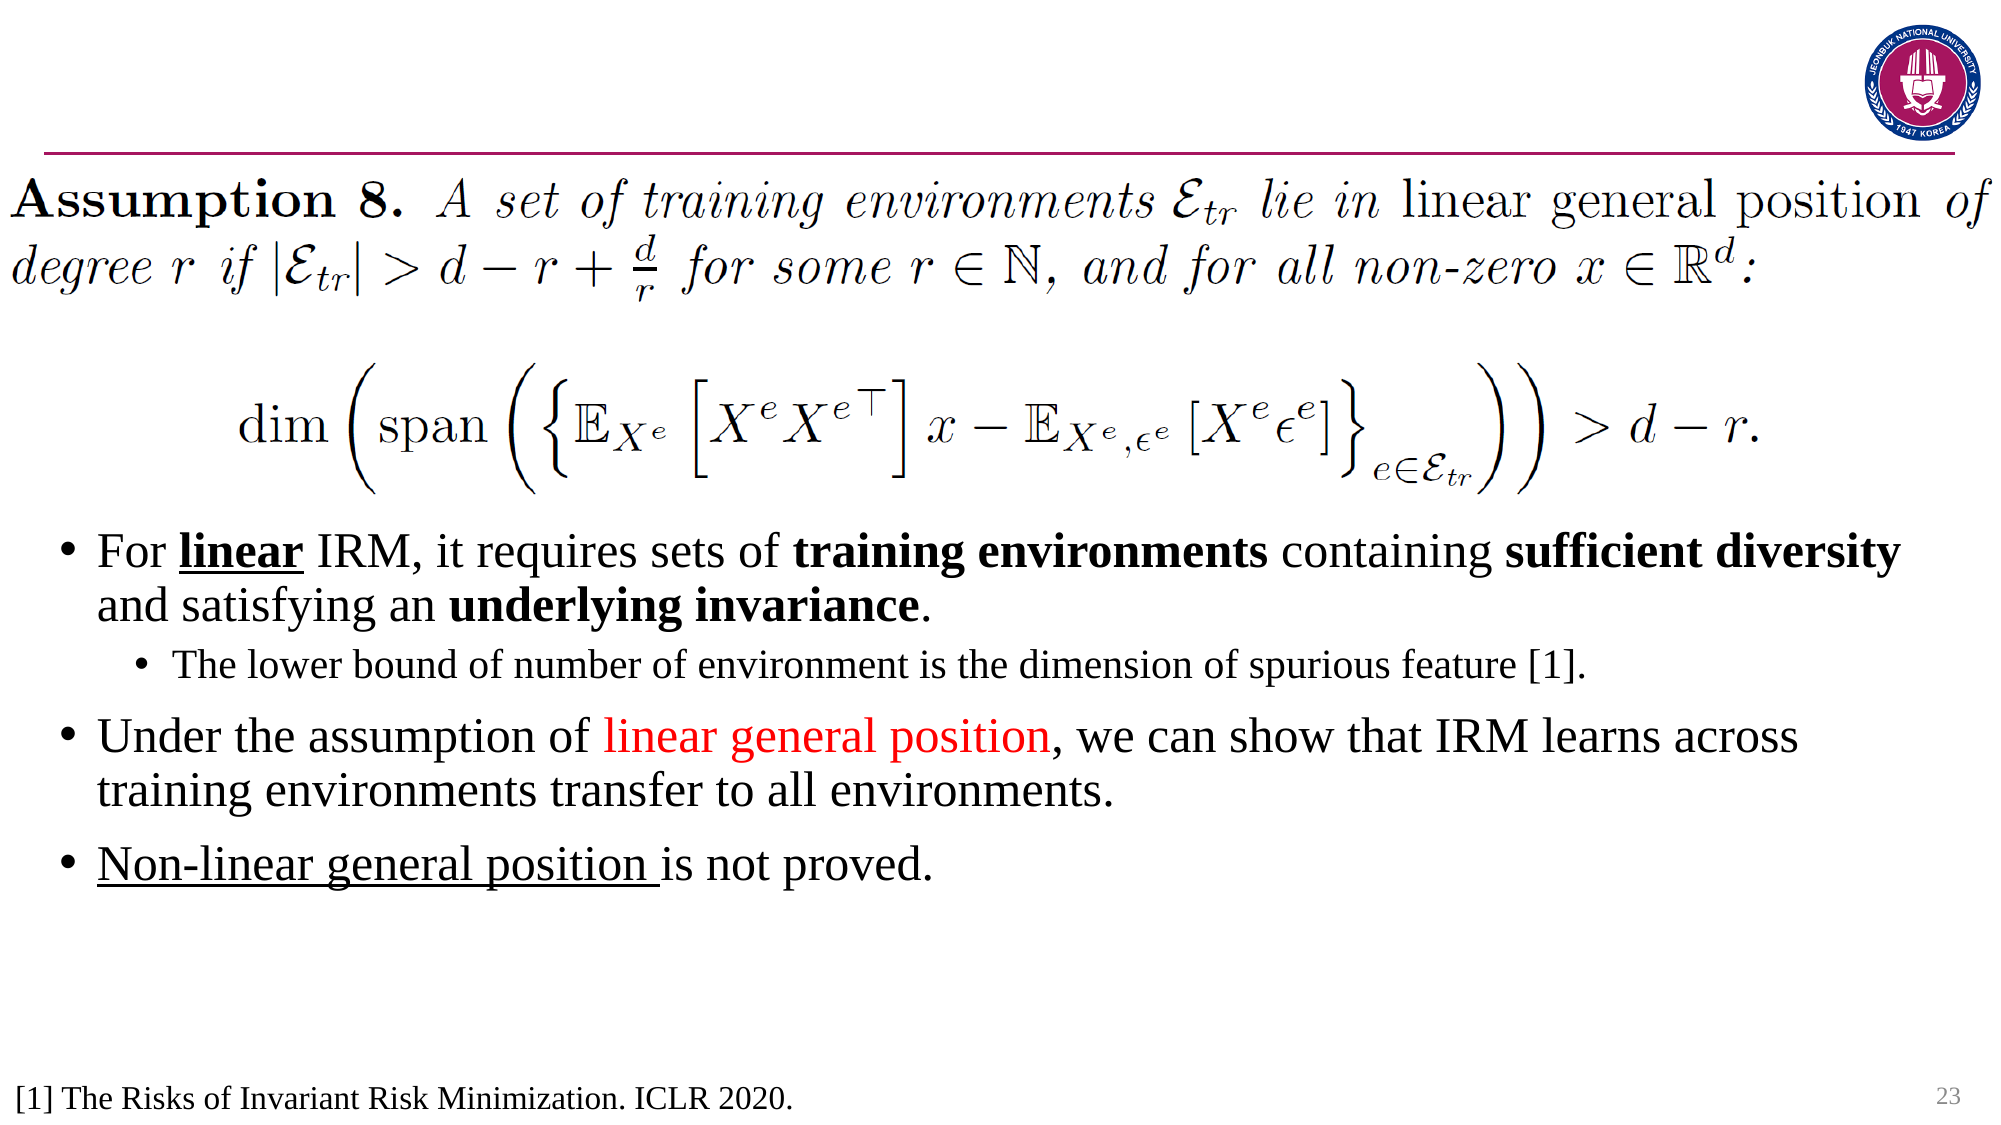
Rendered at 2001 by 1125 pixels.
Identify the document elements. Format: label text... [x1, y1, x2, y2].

picture [1863, 23, 1982, 142]
list [1] The Risks of Invariant Risk Minimization. ICLR 2020. [0, 1073, 1878, 1125]
picture [0, 165, 2000, 498]
slide_number 23 [1897, 1065, 2000, 1125]
list For linear IRM, it requires sets of training environments containing sufficient diversity and satisfying an underlying invariance. The lower bound of number of environment is the dimension of spurious feature [1]. Under the assumption of linear general position, we can show that IRM learns across training environments transfer to all environments. Non-linear general position is not proved. [44, 517, 1956, 954]
